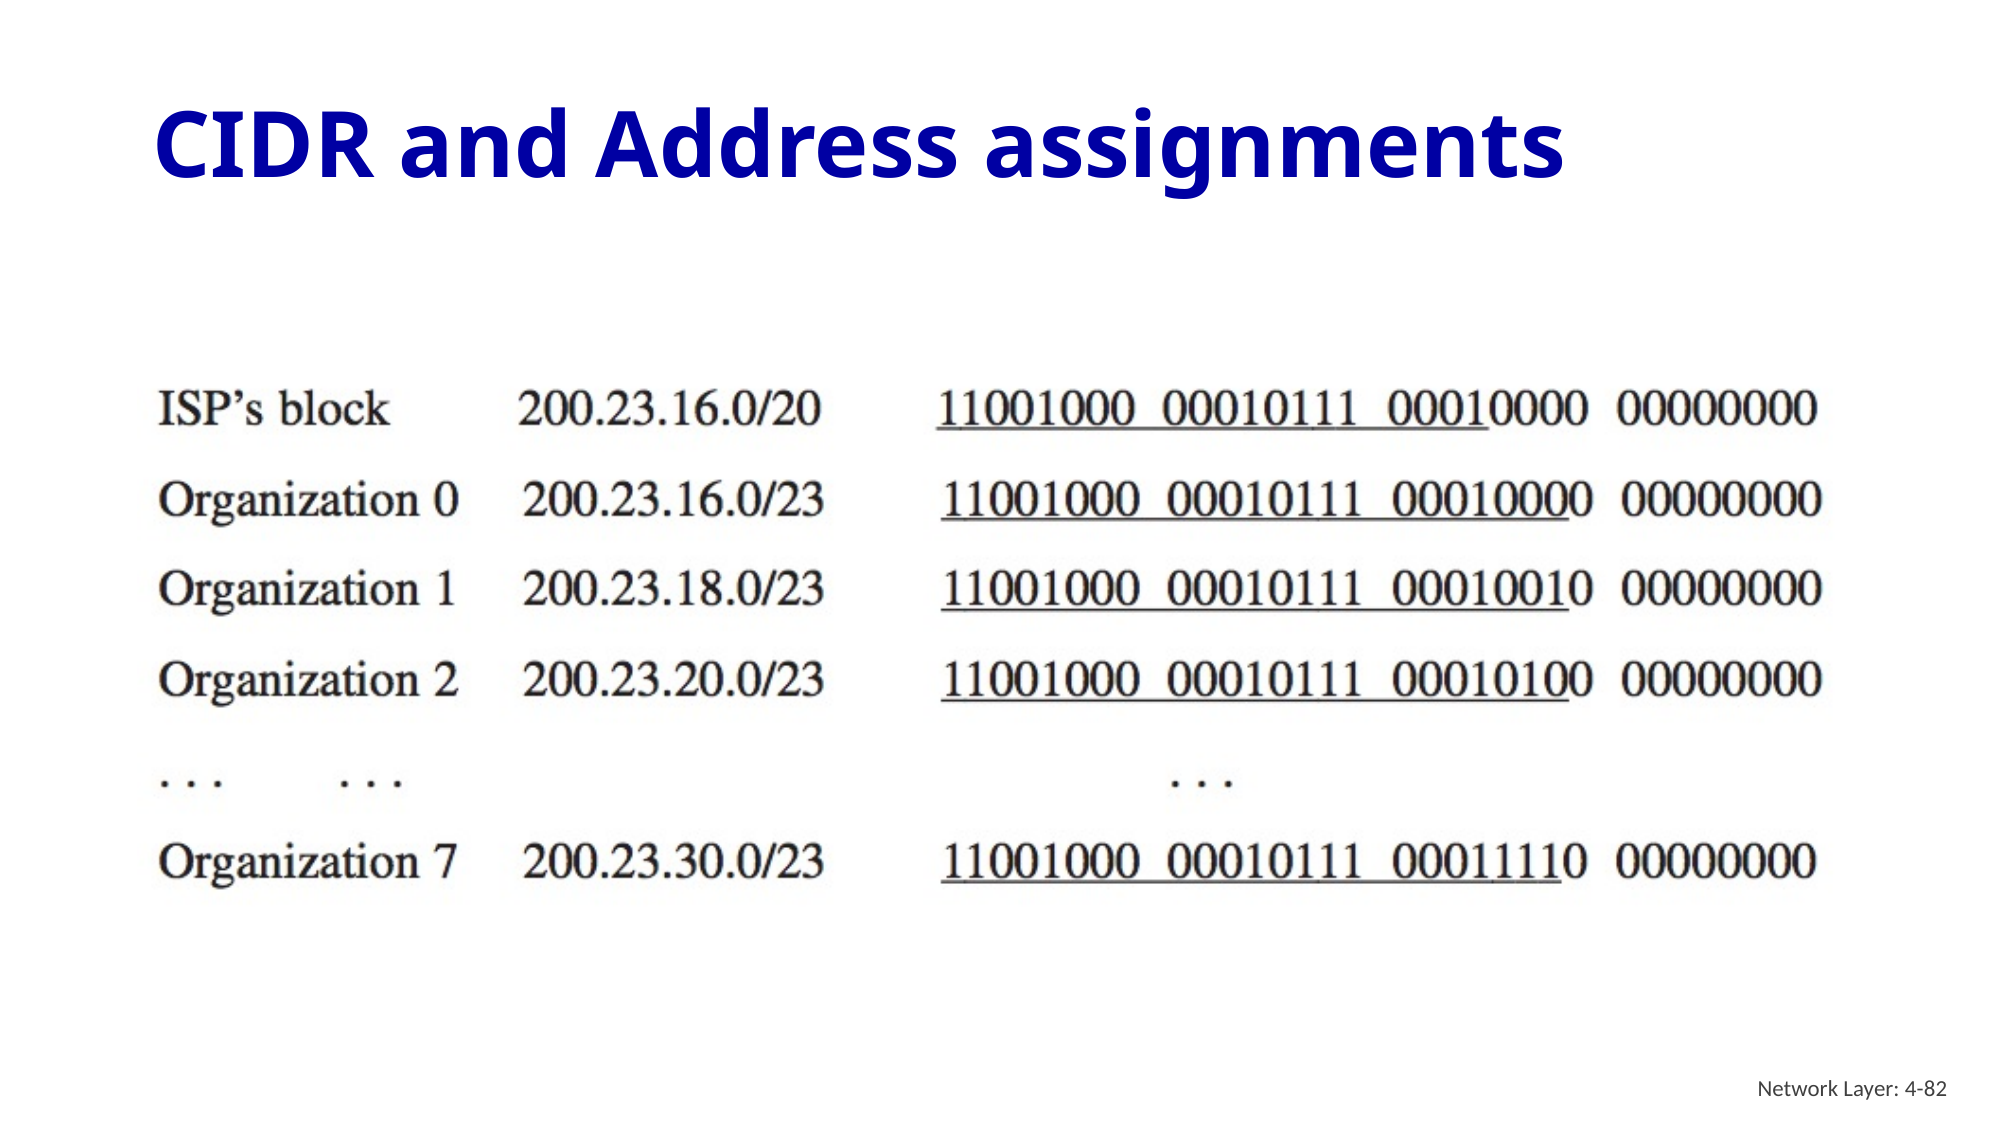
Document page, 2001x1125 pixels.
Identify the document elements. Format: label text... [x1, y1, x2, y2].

title CIDR and Address assignments [137, 74, 1863, 221]
slide_number Network Layer: 4-82 [1512, 1056, 1963, 1117]
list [137, 359, 1863, 920]
